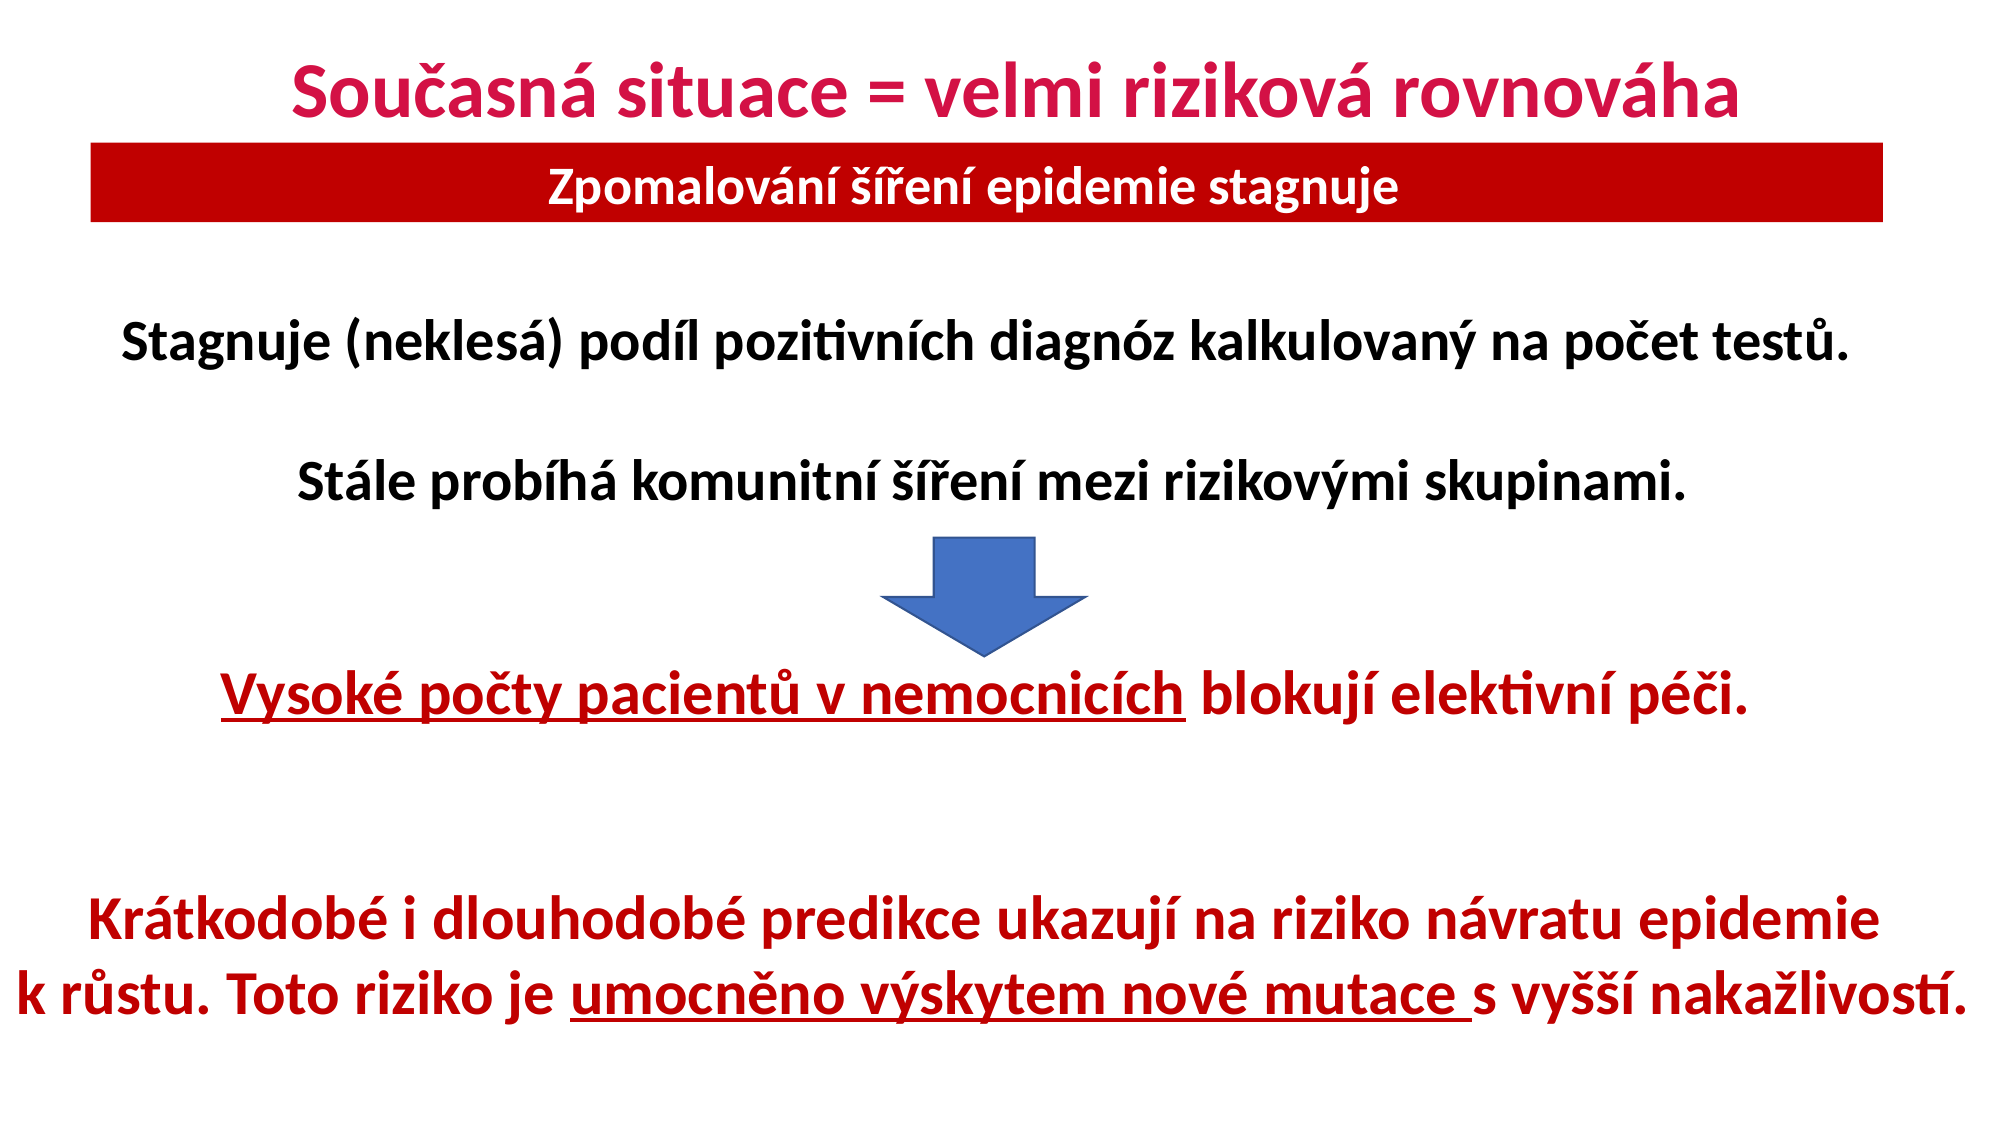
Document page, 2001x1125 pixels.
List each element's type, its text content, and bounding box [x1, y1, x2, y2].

text_box [879, 536, 1089, 658]
text_box Zpomalování šíření epidemie stagnuje [90, 142, 1883, 223]
text_box Současná situace = velmi riziková rovnováha [59, 30, 1974, 141]
text_box Stagnuje (neklesá) podíl pozitivních diagnóz kalkulovaný na počet testů. Stále probíhá komunitní šíření mezi rizikovými skupinami. Vysoké počty pacientů v nemocnicích blokují elektivní péči. Krátkodobé i dlouhodobé predikce ukazují na riziko návratu epidemie k růstu. Toto riziko je umocněno výskytem nové mutace s vyšší nakažlivostí. [0, 294, 1989, 1034]
